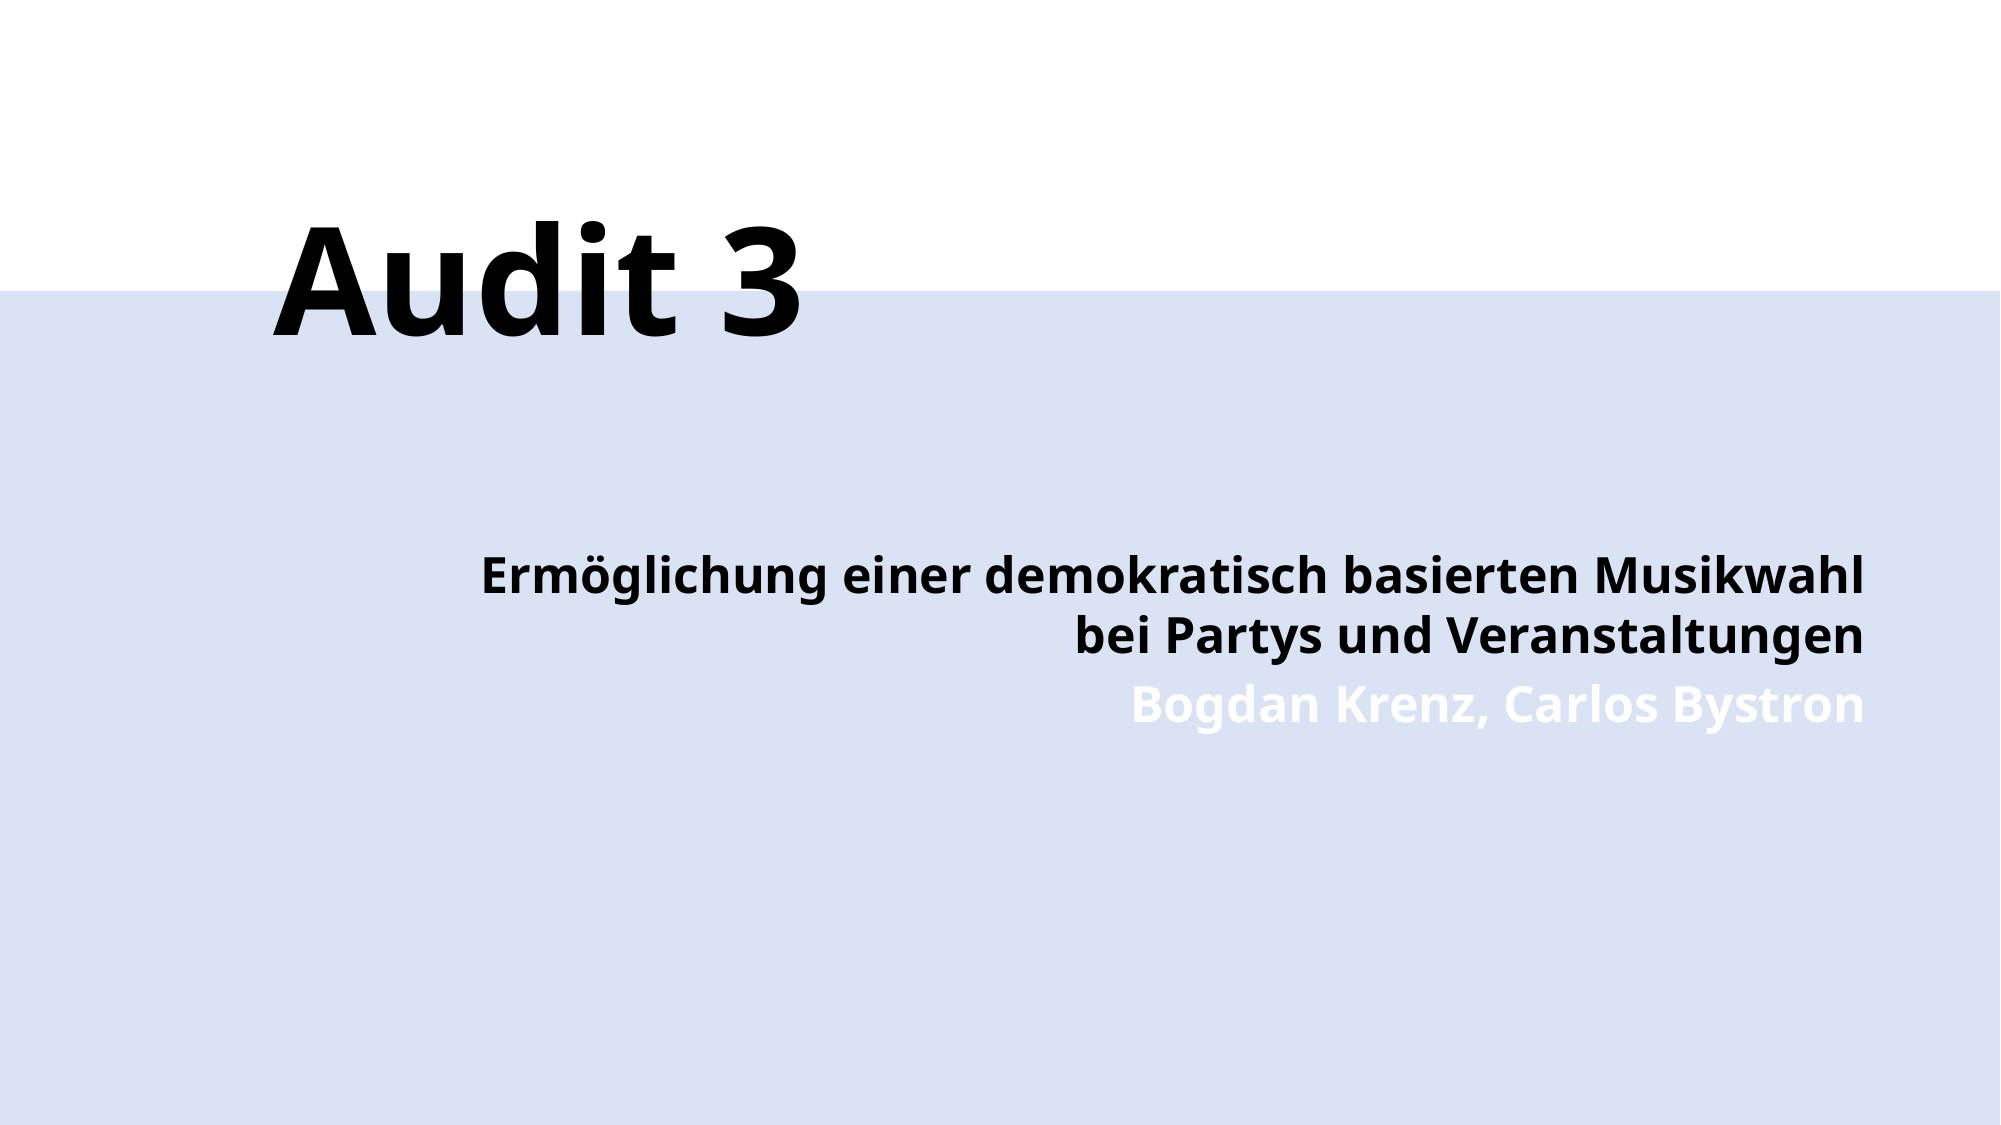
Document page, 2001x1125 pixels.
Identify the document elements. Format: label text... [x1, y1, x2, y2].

text_box [0, 290, 2000, 1125]
title Audit 3 [145, 176, 934, 397]
text_box Bogdan Krenz, Carlos Bystron [396, 665, 1881, 741]
text_box Ermöglichung einer demokratisch basierten Musikwahl bei Partys und Veranstaltungen [396, 536, 1881, 665]
